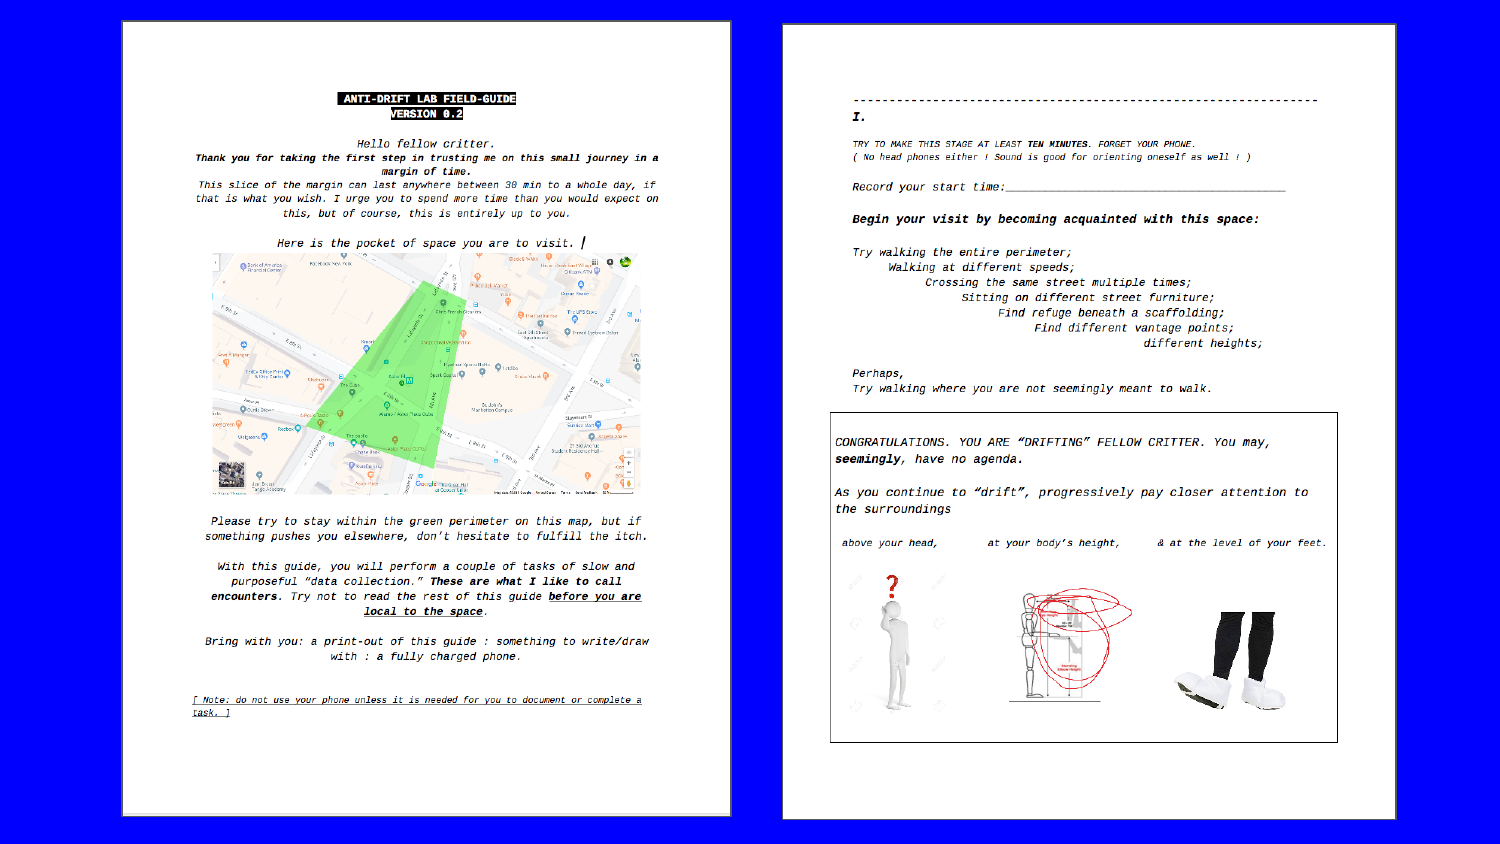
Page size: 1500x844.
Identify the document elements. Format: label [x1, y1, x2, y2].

picture [782, 24, 1396, 819]
picture [122, 21, 731, 816]
